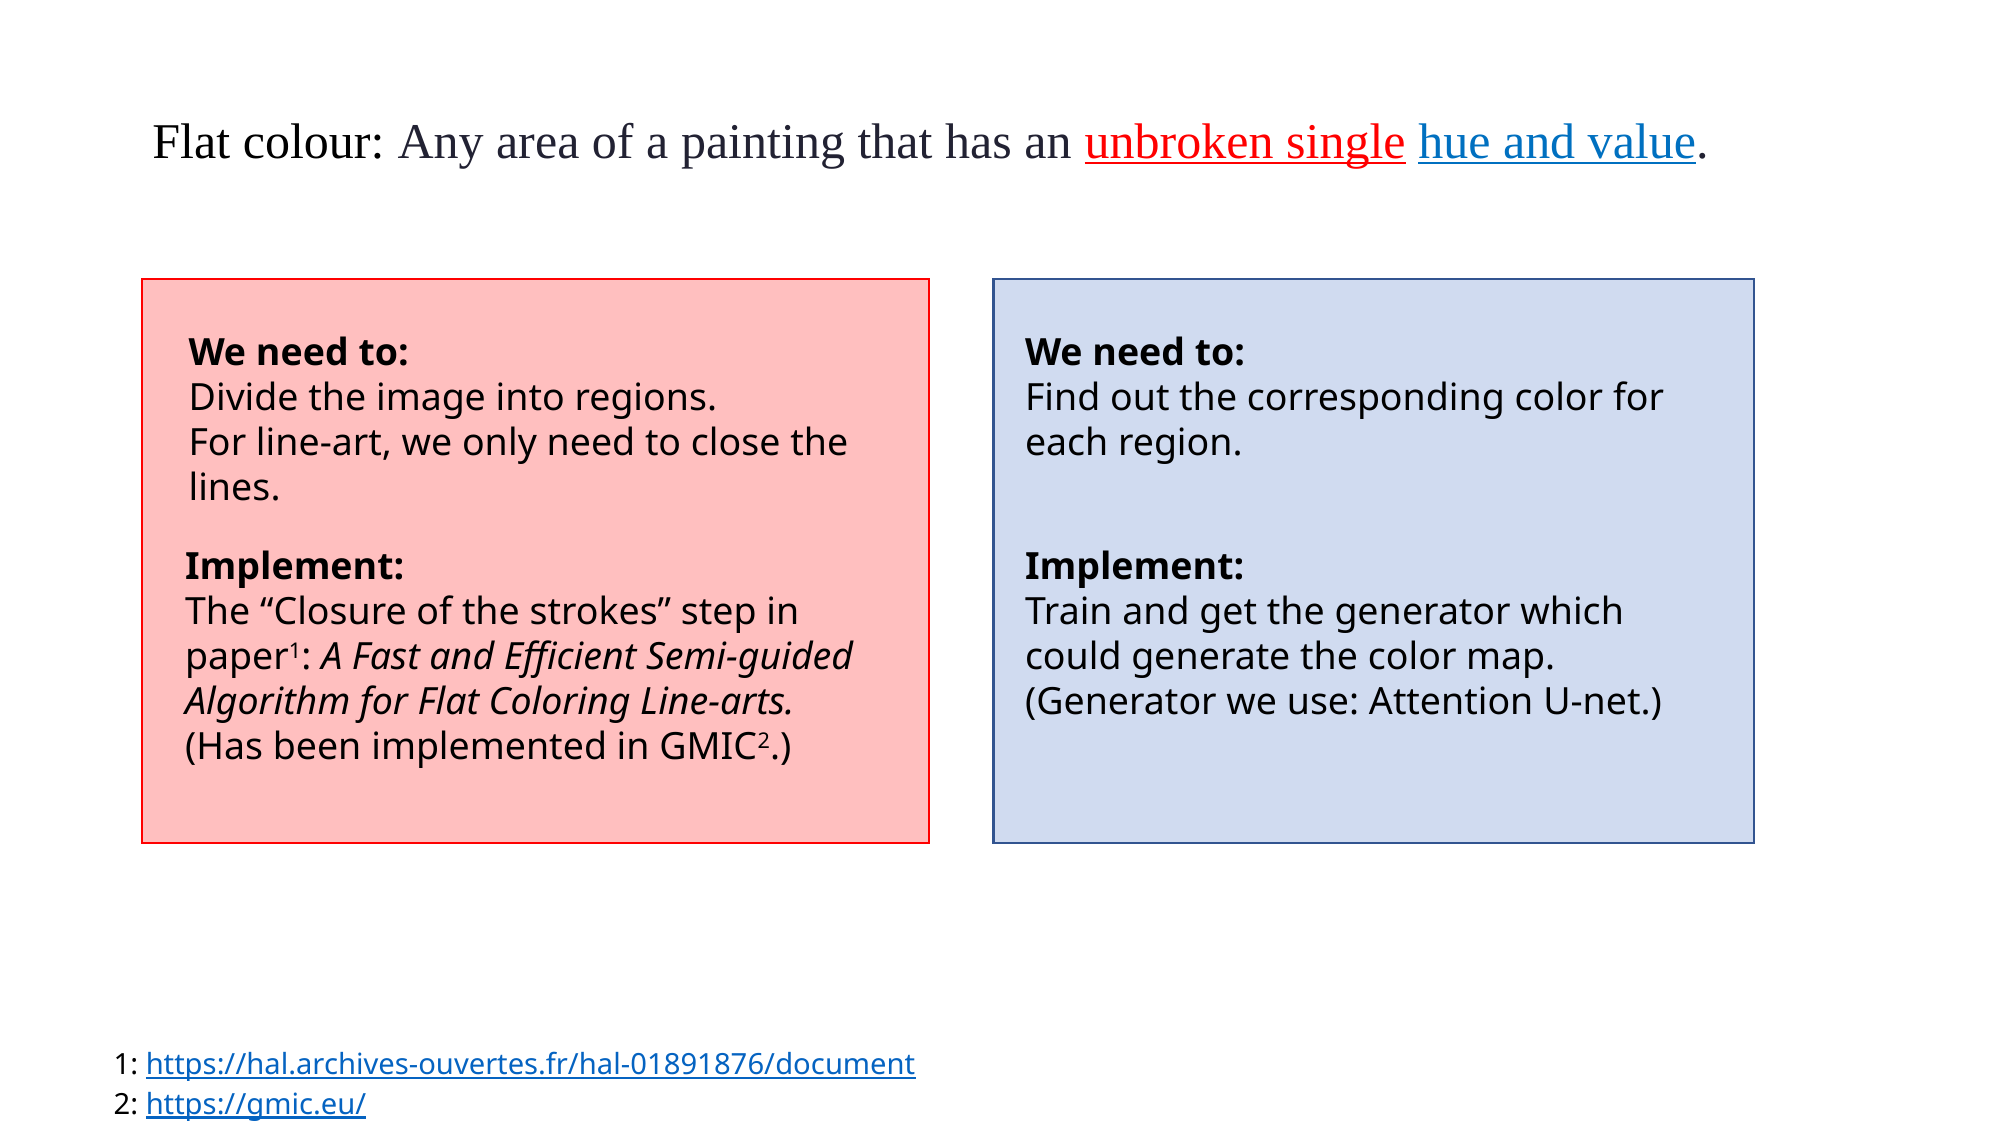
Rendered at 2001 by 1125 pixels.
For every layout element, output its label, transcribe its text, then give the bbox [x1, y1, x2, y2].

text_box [141, 278, 1758, 843]
list Flat colour: Any area of a painting that has an unbroken single hue and value. [137, 107, 1863, 1014]
text_box 1: https://hal.archives-ouvertes.fr/hal-01891876/document 2: https://gmic.eu/ [98, 1037, 1426, 1125]
